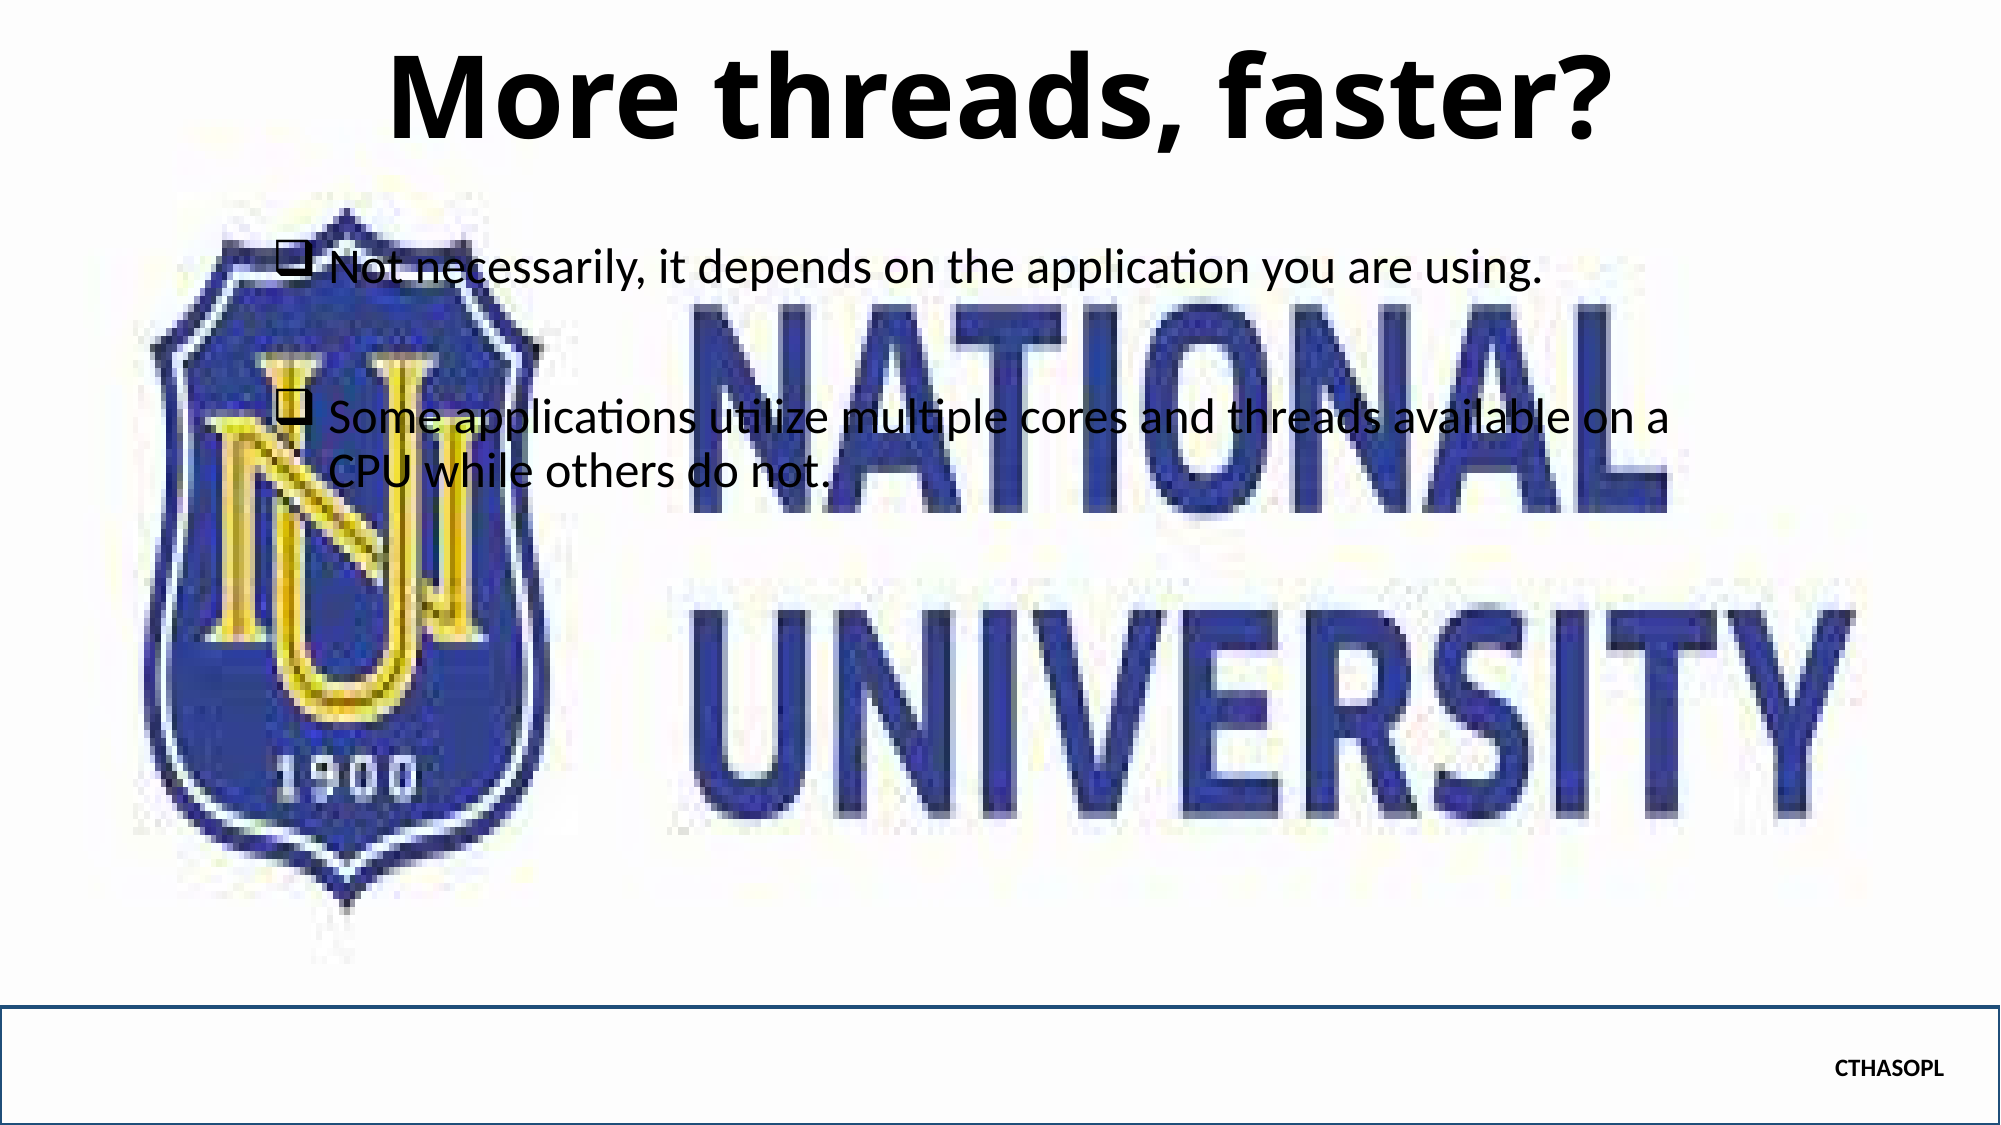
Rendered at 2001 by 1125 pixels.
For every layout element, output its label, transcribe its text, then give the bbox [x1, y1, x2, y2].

picture [0, 0, 2000, 1007]
subtitle Not necessarily, it depends on the application you are using. Some applications utilize multiple cores and threads available on a CPU while others do not. [257, 232, 1743, 904]
title More threads, faster? [249, 31, 1750, 172]
footer CTHASOPL [0, 1007, 2000, 1125]
